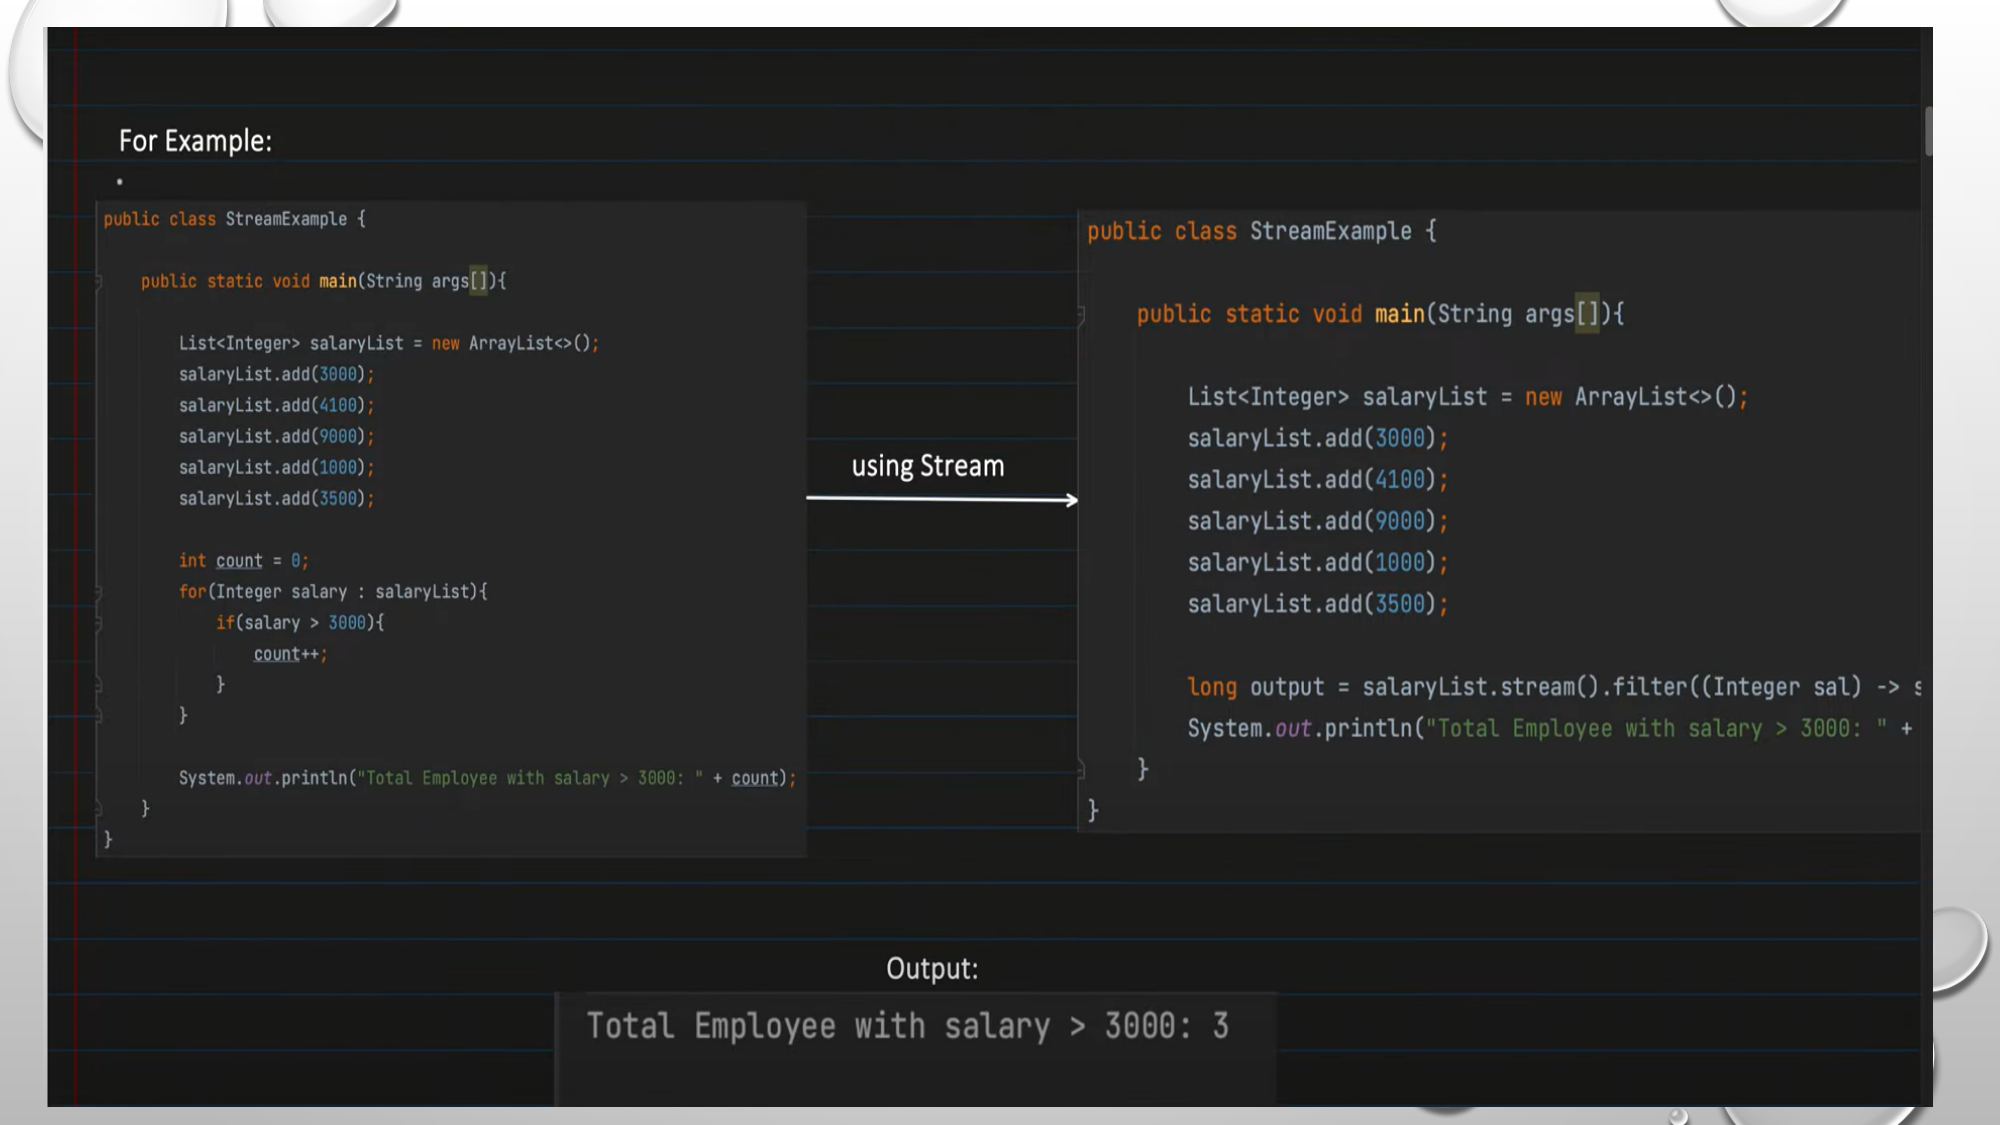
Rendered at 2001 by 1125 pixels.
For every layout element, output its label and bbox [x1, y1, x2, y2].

list [43, 27, 1933, 1108]
picture [0, 0, 2000, 1125]
